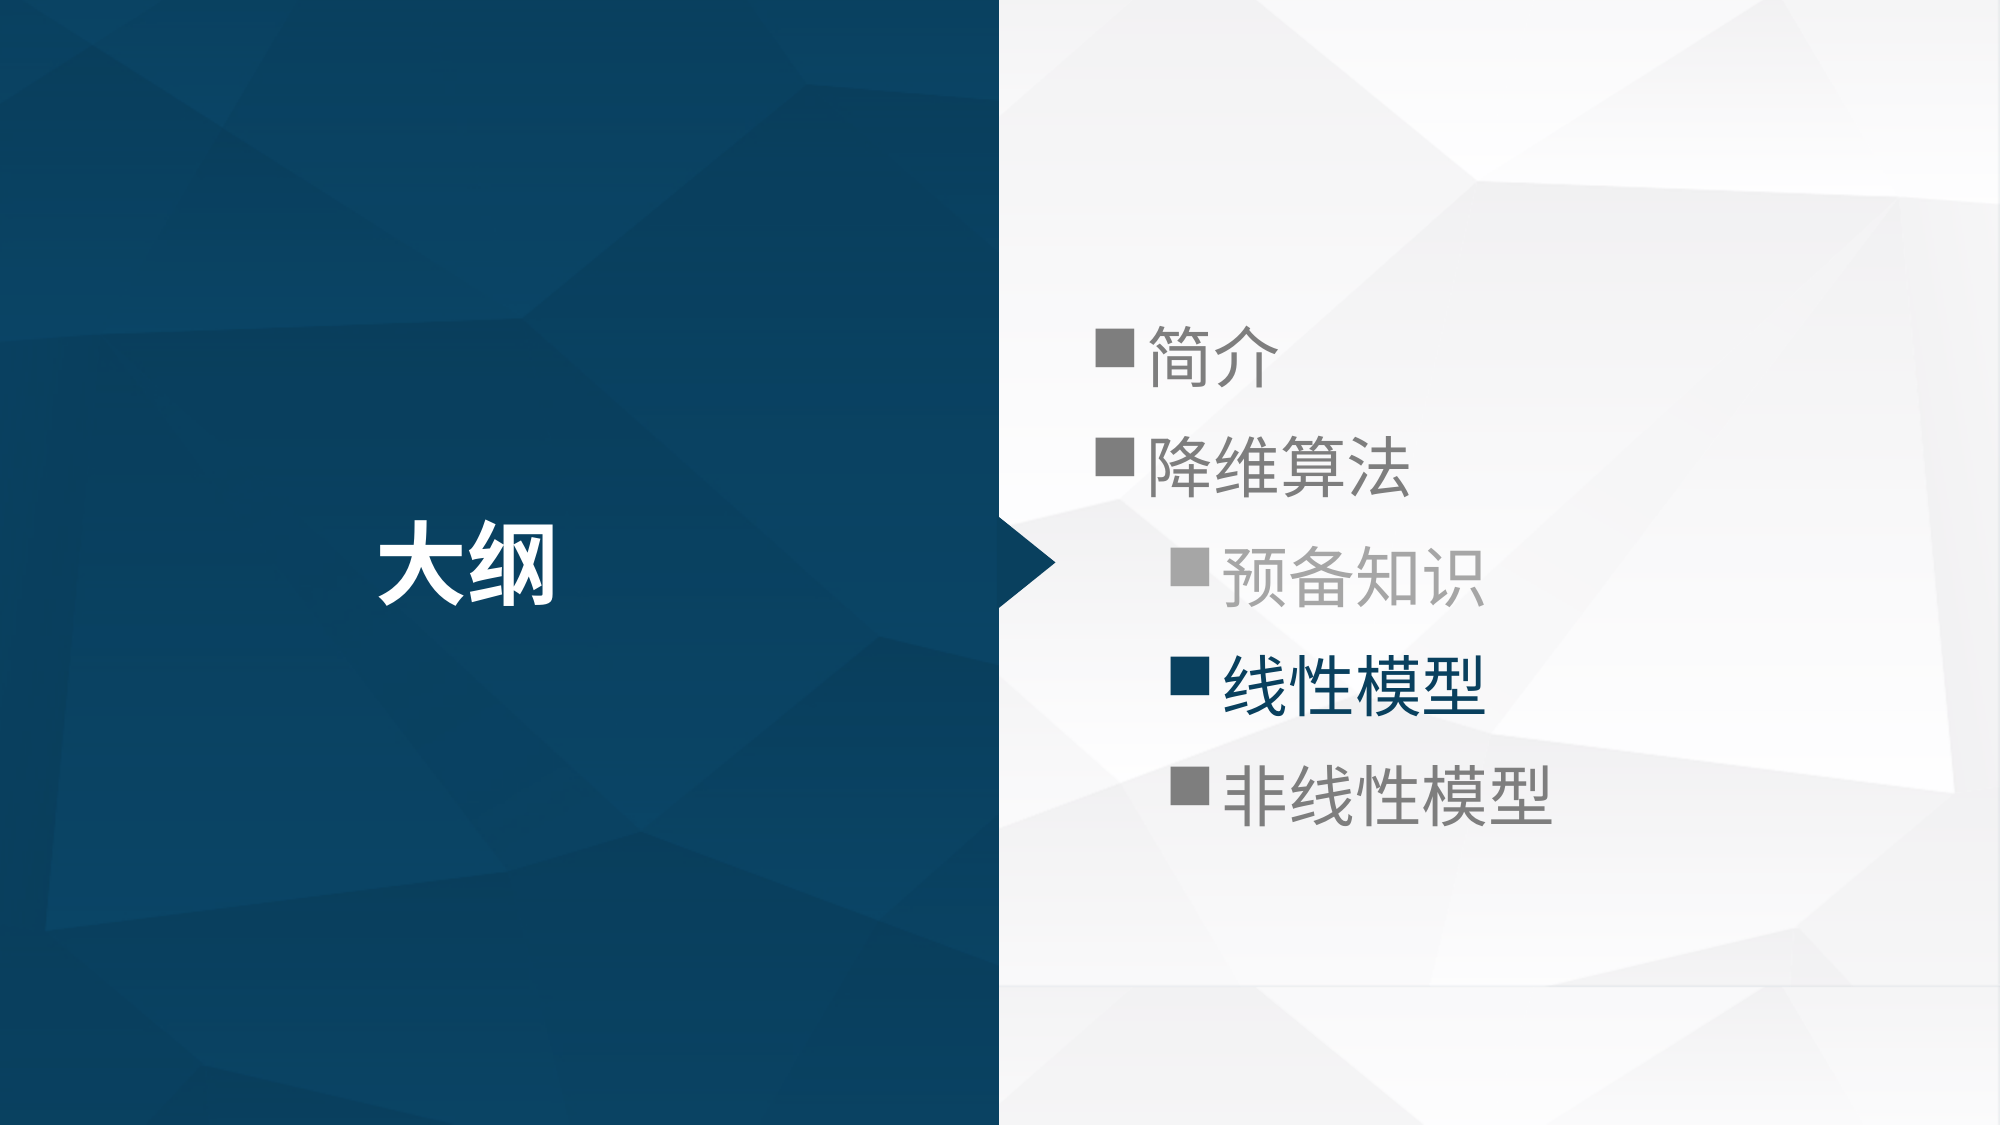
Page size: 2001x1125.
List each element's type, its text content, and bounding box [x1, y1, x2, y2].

text_box 简介 降维算法 预备知识 线性模型 非线性模型 [1088, 286, 1810, 835]
picture [0, 0, 2000, 1125]
text_box [996, 515, 1056, 610]
text_box 大纲 [360, 499, 575, 624]
